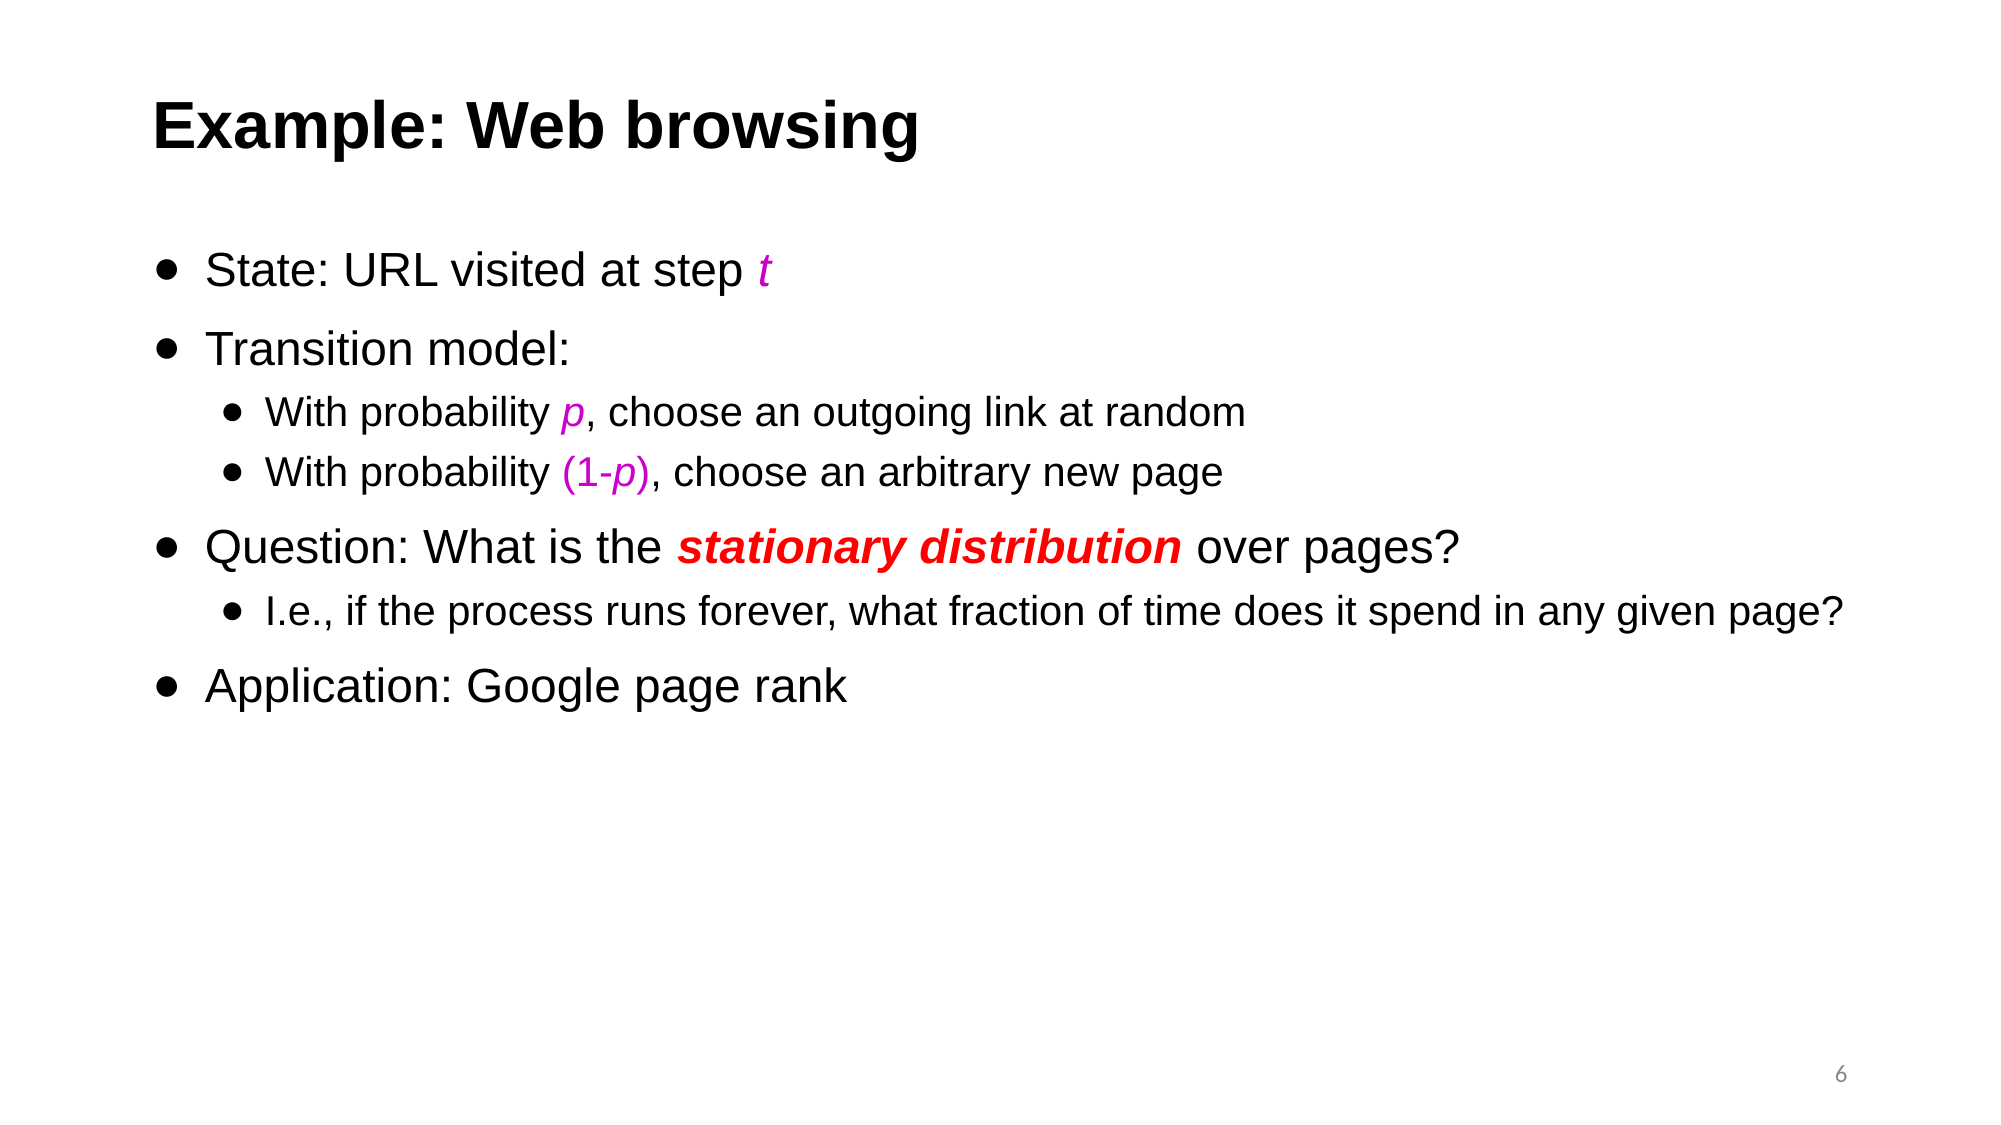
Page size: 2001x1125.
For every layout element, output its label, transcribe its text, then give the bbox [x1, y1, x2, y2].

list State: URL visited at step t Transition model: With probability p, choose an outgoing link at random With probability (1-p), choose an arbitrary new page Question: What is the stationary distribution over pages? I.e., if the process runs forever, what fraction of time does it spend in any given page? Application: Google page rank [137, 231, 1863, 1014]
title Example: Web browsing [137, 59, 1863, 194]
slide_number 6 [1412, 1042, 1863, 1103]
